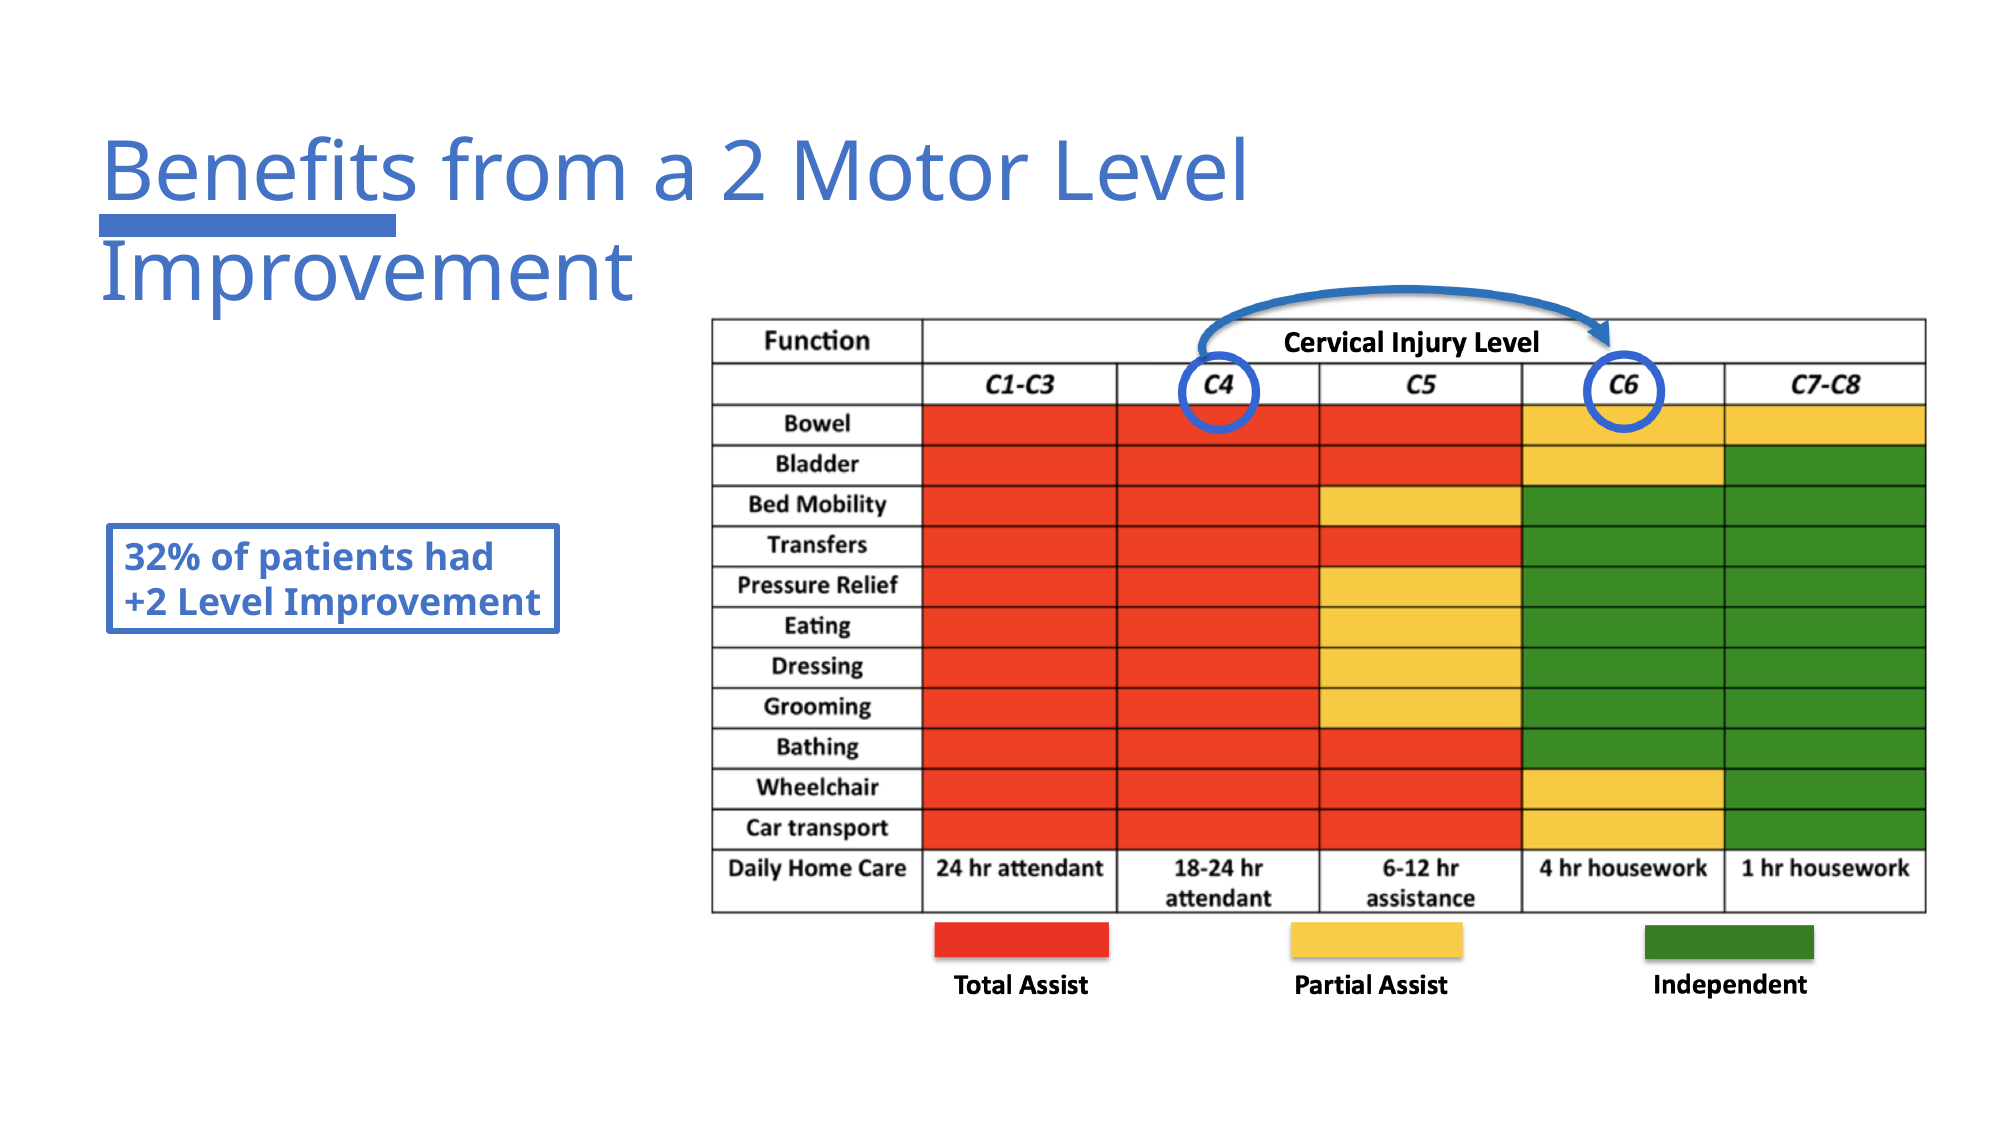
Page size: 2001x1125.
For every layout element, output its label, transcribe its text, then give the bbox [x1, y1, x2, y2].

text_box Benefits from a 2 Motor Level Improvement [85, 109, 1793, 325]
text_box 32% of patients had +2 Level Improvement [109, 526, 557, 631]
picture [674, 263, 1950, 1001]
